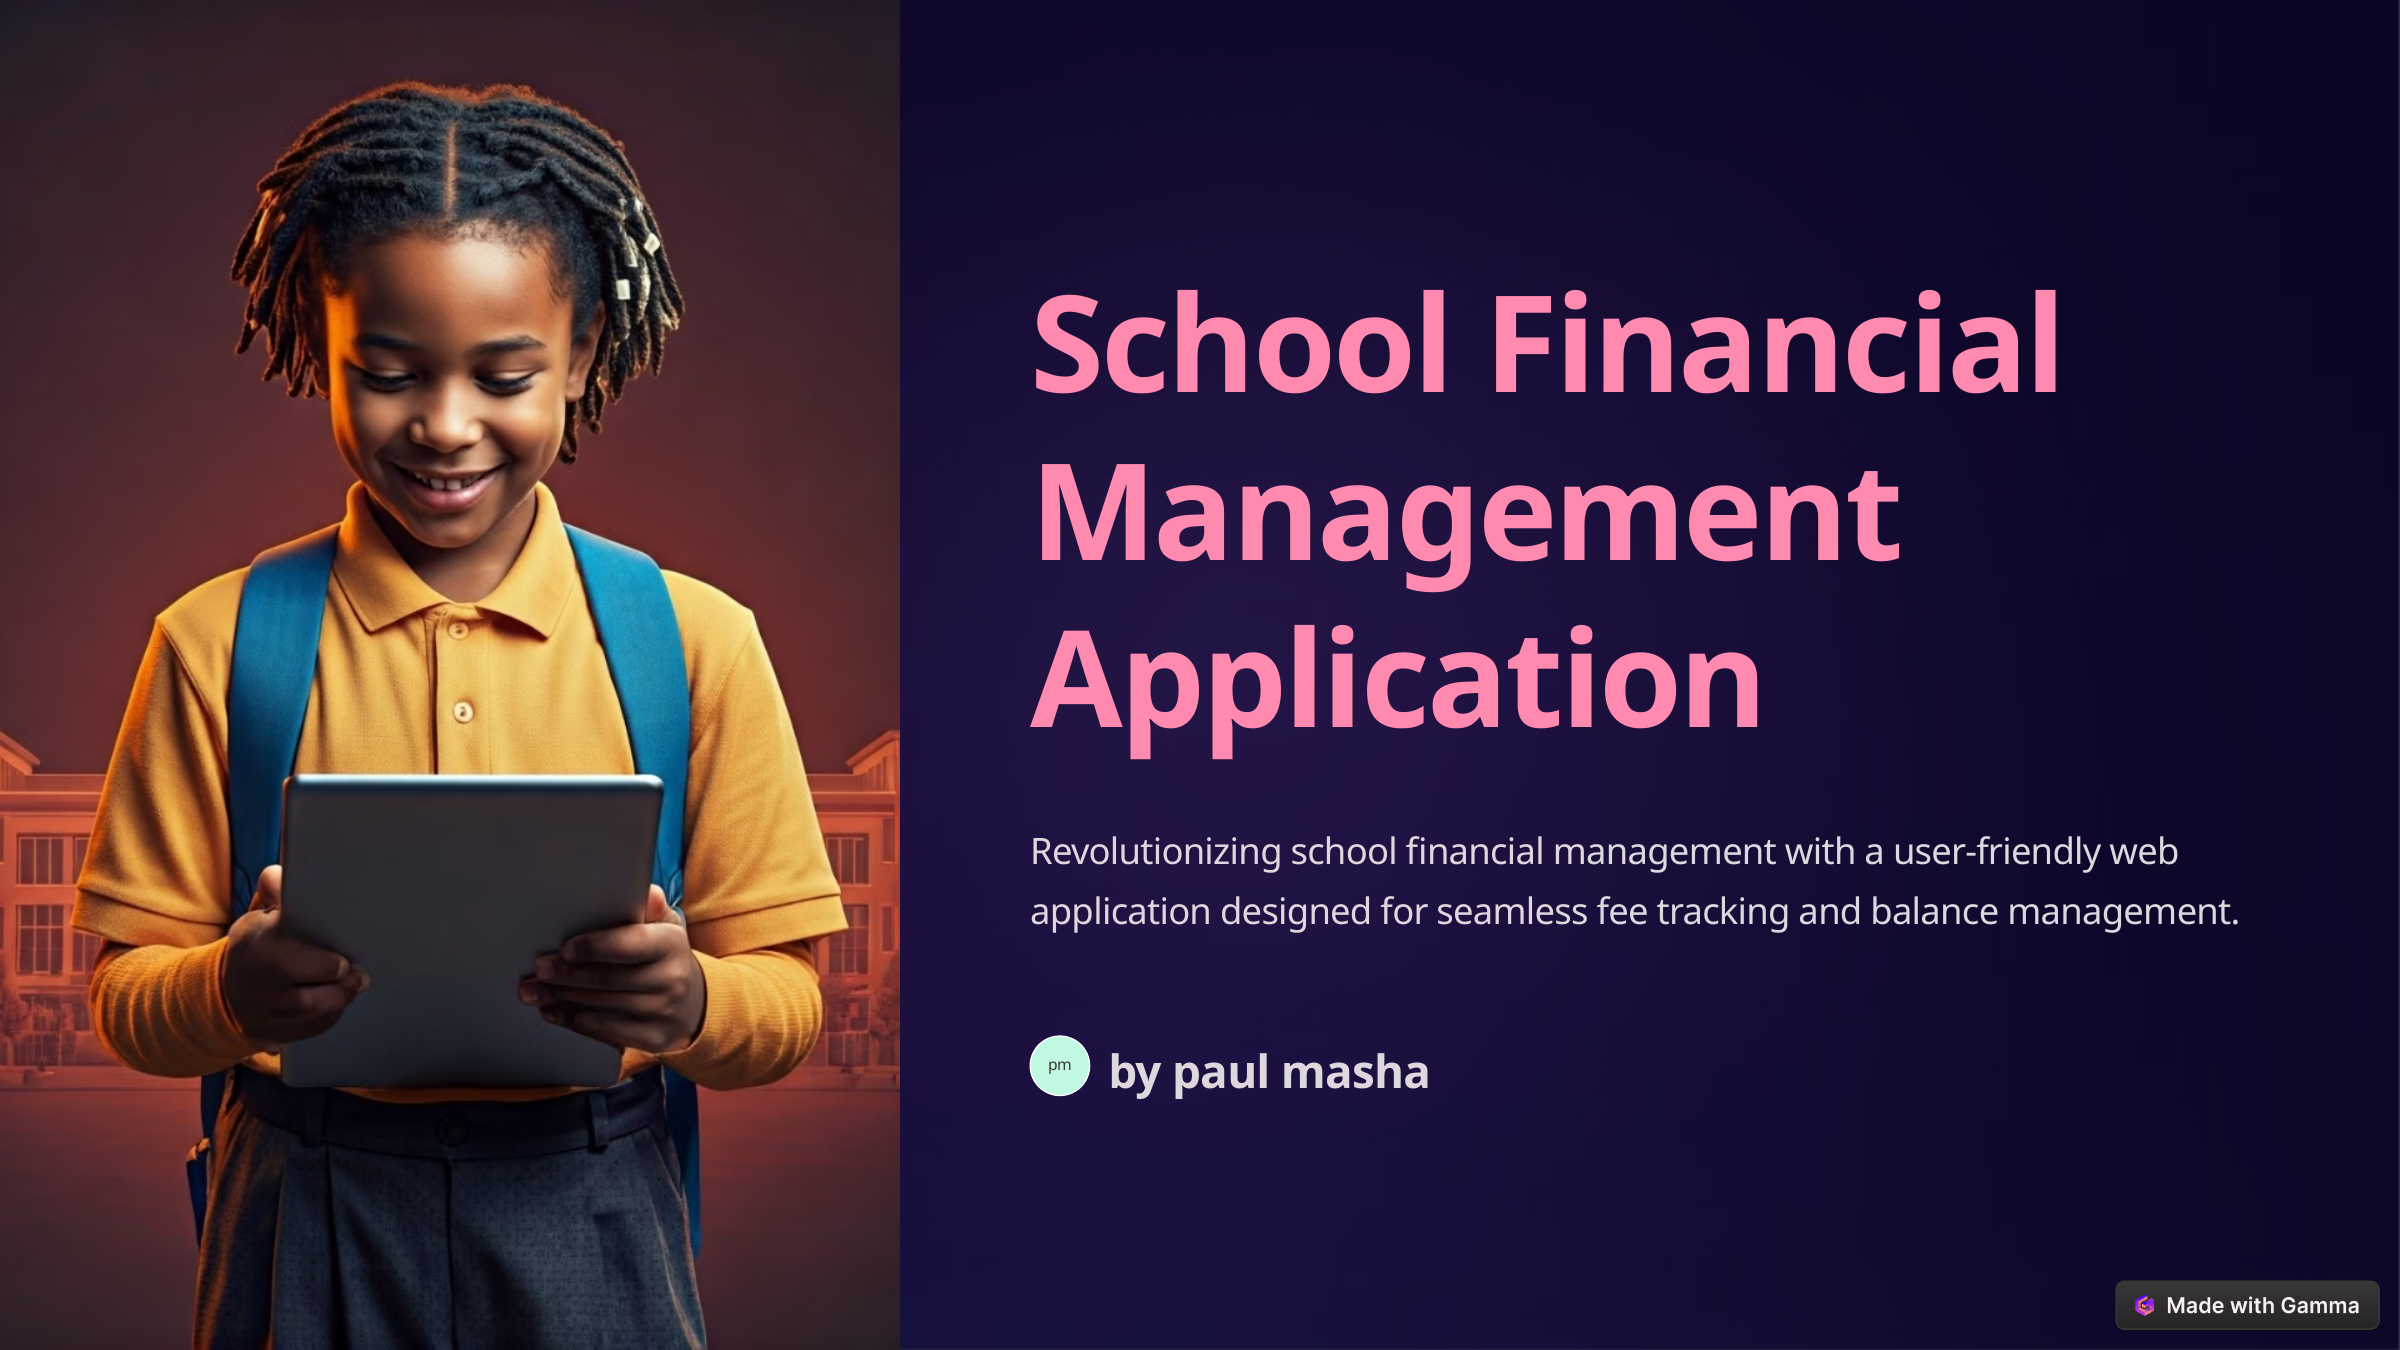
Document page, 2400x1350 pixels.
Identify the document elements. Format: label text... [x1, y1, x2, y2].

picture [0, 0, 900, 1350]
text_box by paul masha [1108, 1033, 1427, 1099]
text_box Revolutionizing school financial management with a user-friendly web application designed for seamless fee tracking and balance management. [1030, 812, 2270, 992]
text_box pm [1048, 1057, 1072, 1074]
text_box School Financial Management Application [1030, 251, 2270, 757]
picture [2106, 1271, 2389, 1339]
text_box [1030, 1036, 1090, 1096]
